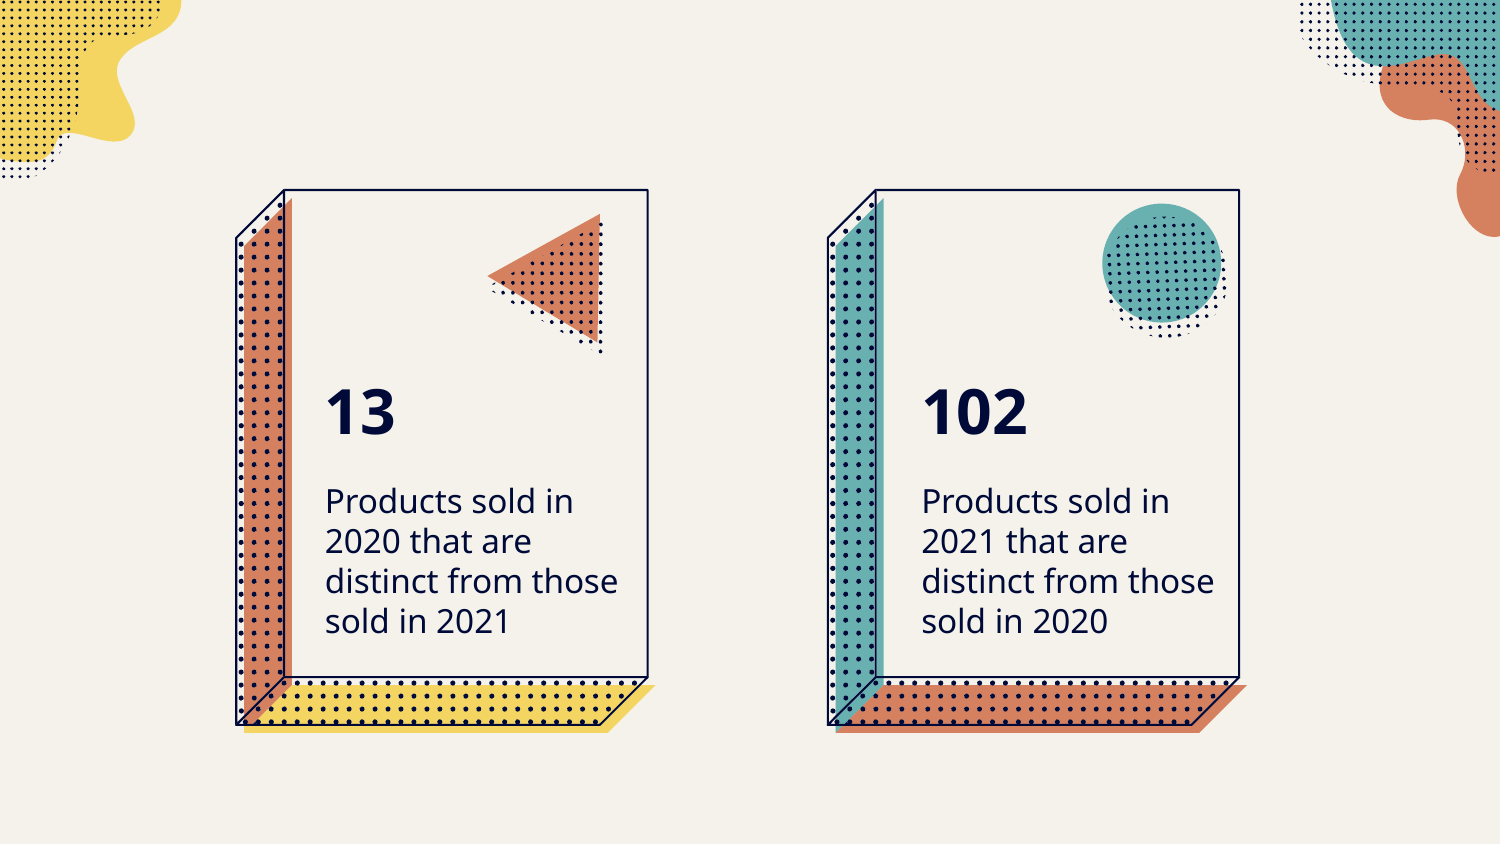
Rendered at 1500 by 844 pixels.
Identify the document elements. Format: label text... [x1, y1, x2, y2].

subtitle Products sold in 2021 that are distinct from those sold in 2020 [906, 465, 1238, 658]
subtitle 102 [906, 357, 1238, 463]
subtitle Products sold in 2020 that are distinct from those sold in 2021 [309, 465, 642, 658]
subtitle 13 [309, 357, 642, 463]
